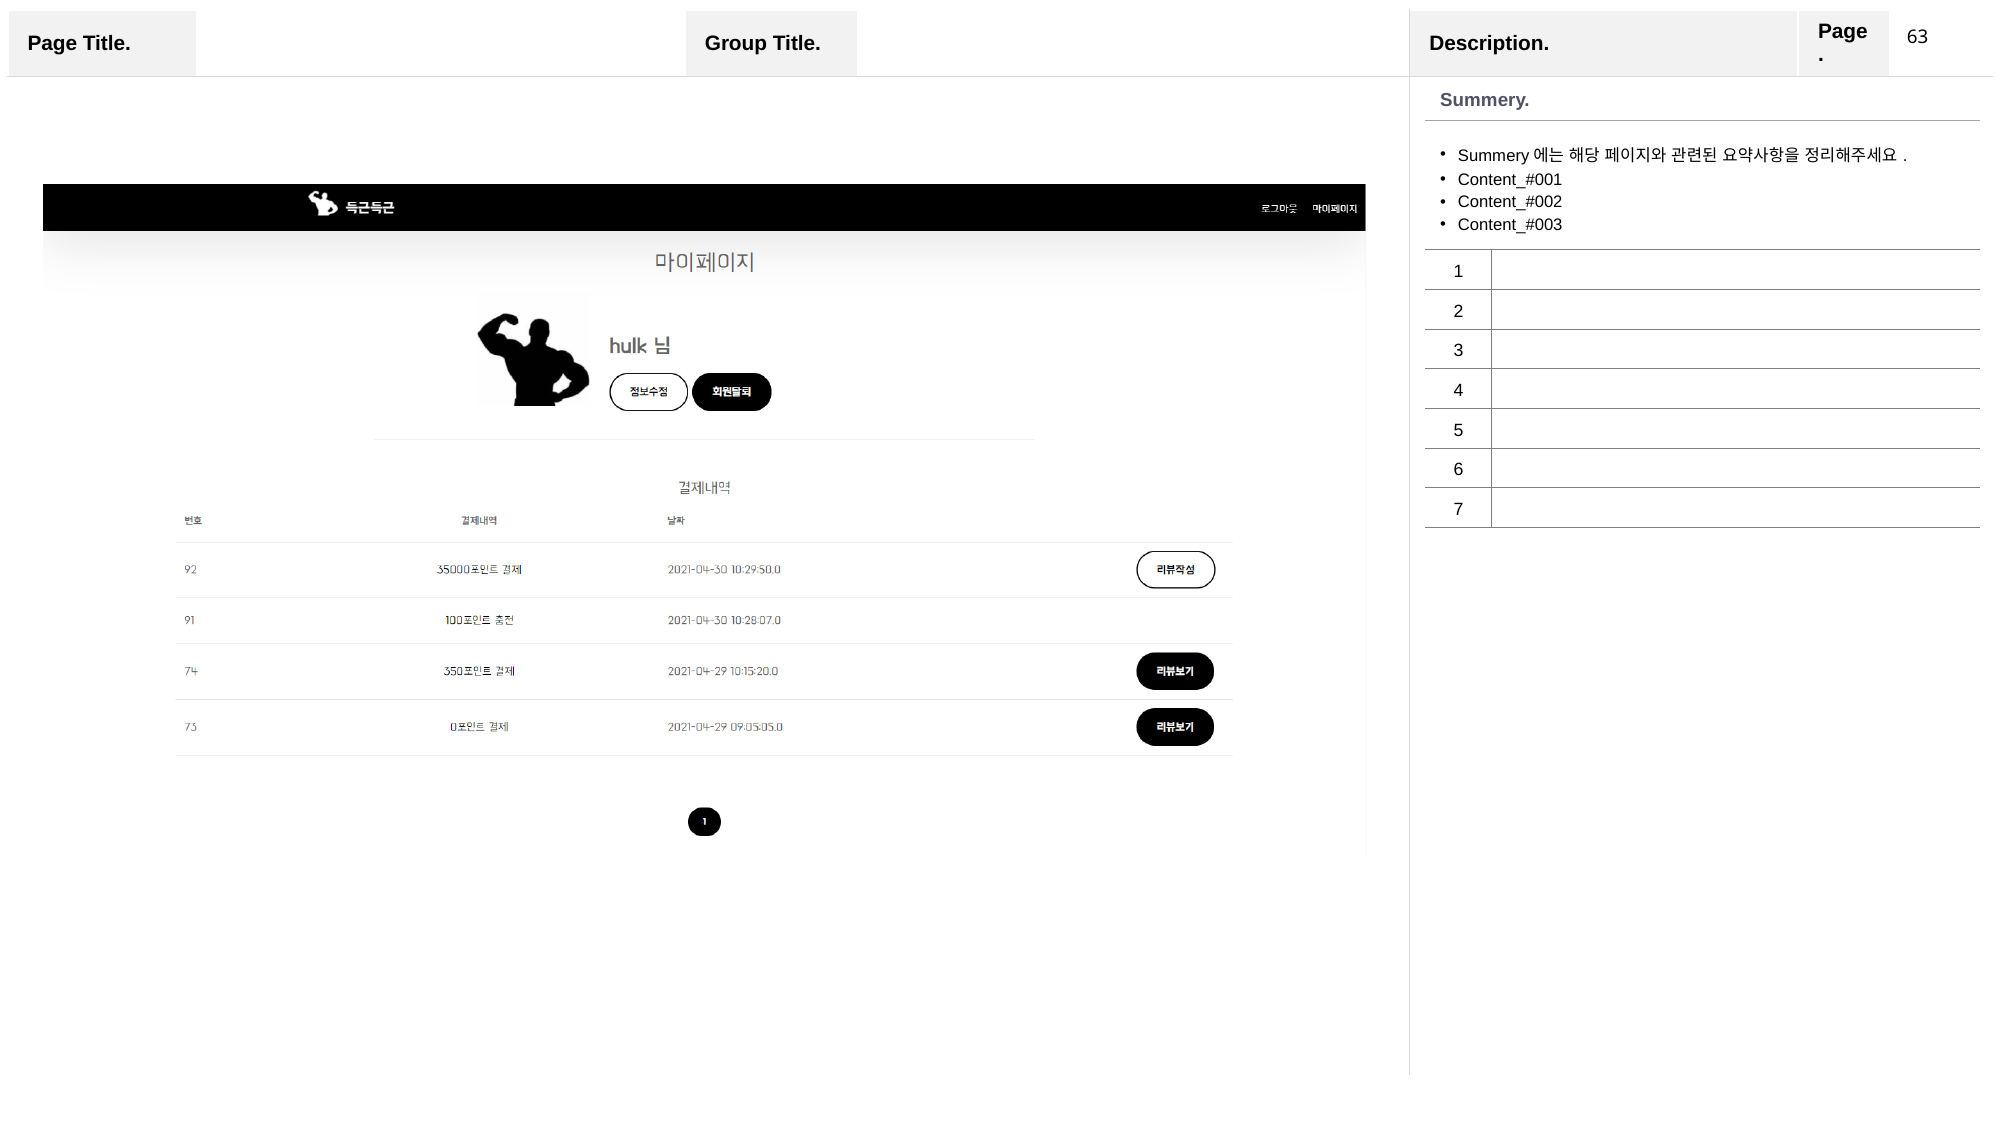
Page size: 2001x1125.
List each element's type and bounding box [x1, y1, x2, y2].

table_cell [1425, 488, 1491, 527]
table_cell [1425, 290, 1491, 329]
table_cell [1425, 330, 1491, 368]
table_cell [1425, 449, 1491, 487]
table_cell [1425, 121, 1980, 249]
table_cell [1425, 409, 1491, 448]
table_cell [1492, 488, 1980, 527]
picture [42, 184, 1366, 858]
table_cell [1425, 369, 1491, 408]
table_cell [1492, 369, 1980, 408]
table_header [1425, 78, 1980, 120]
table_cell [1492, 409, 1980, 448]
table_cell [1492, 449, 1980, 487]
table_cell [1425, 250, 1491, 289]
table_cell [1492, 330, 1980, 368]
text_box [1892, 17, 2000, 58]
table_cell [1492, 290, 1980, 329]
table_cell [1492, 250, 1980, 289]
